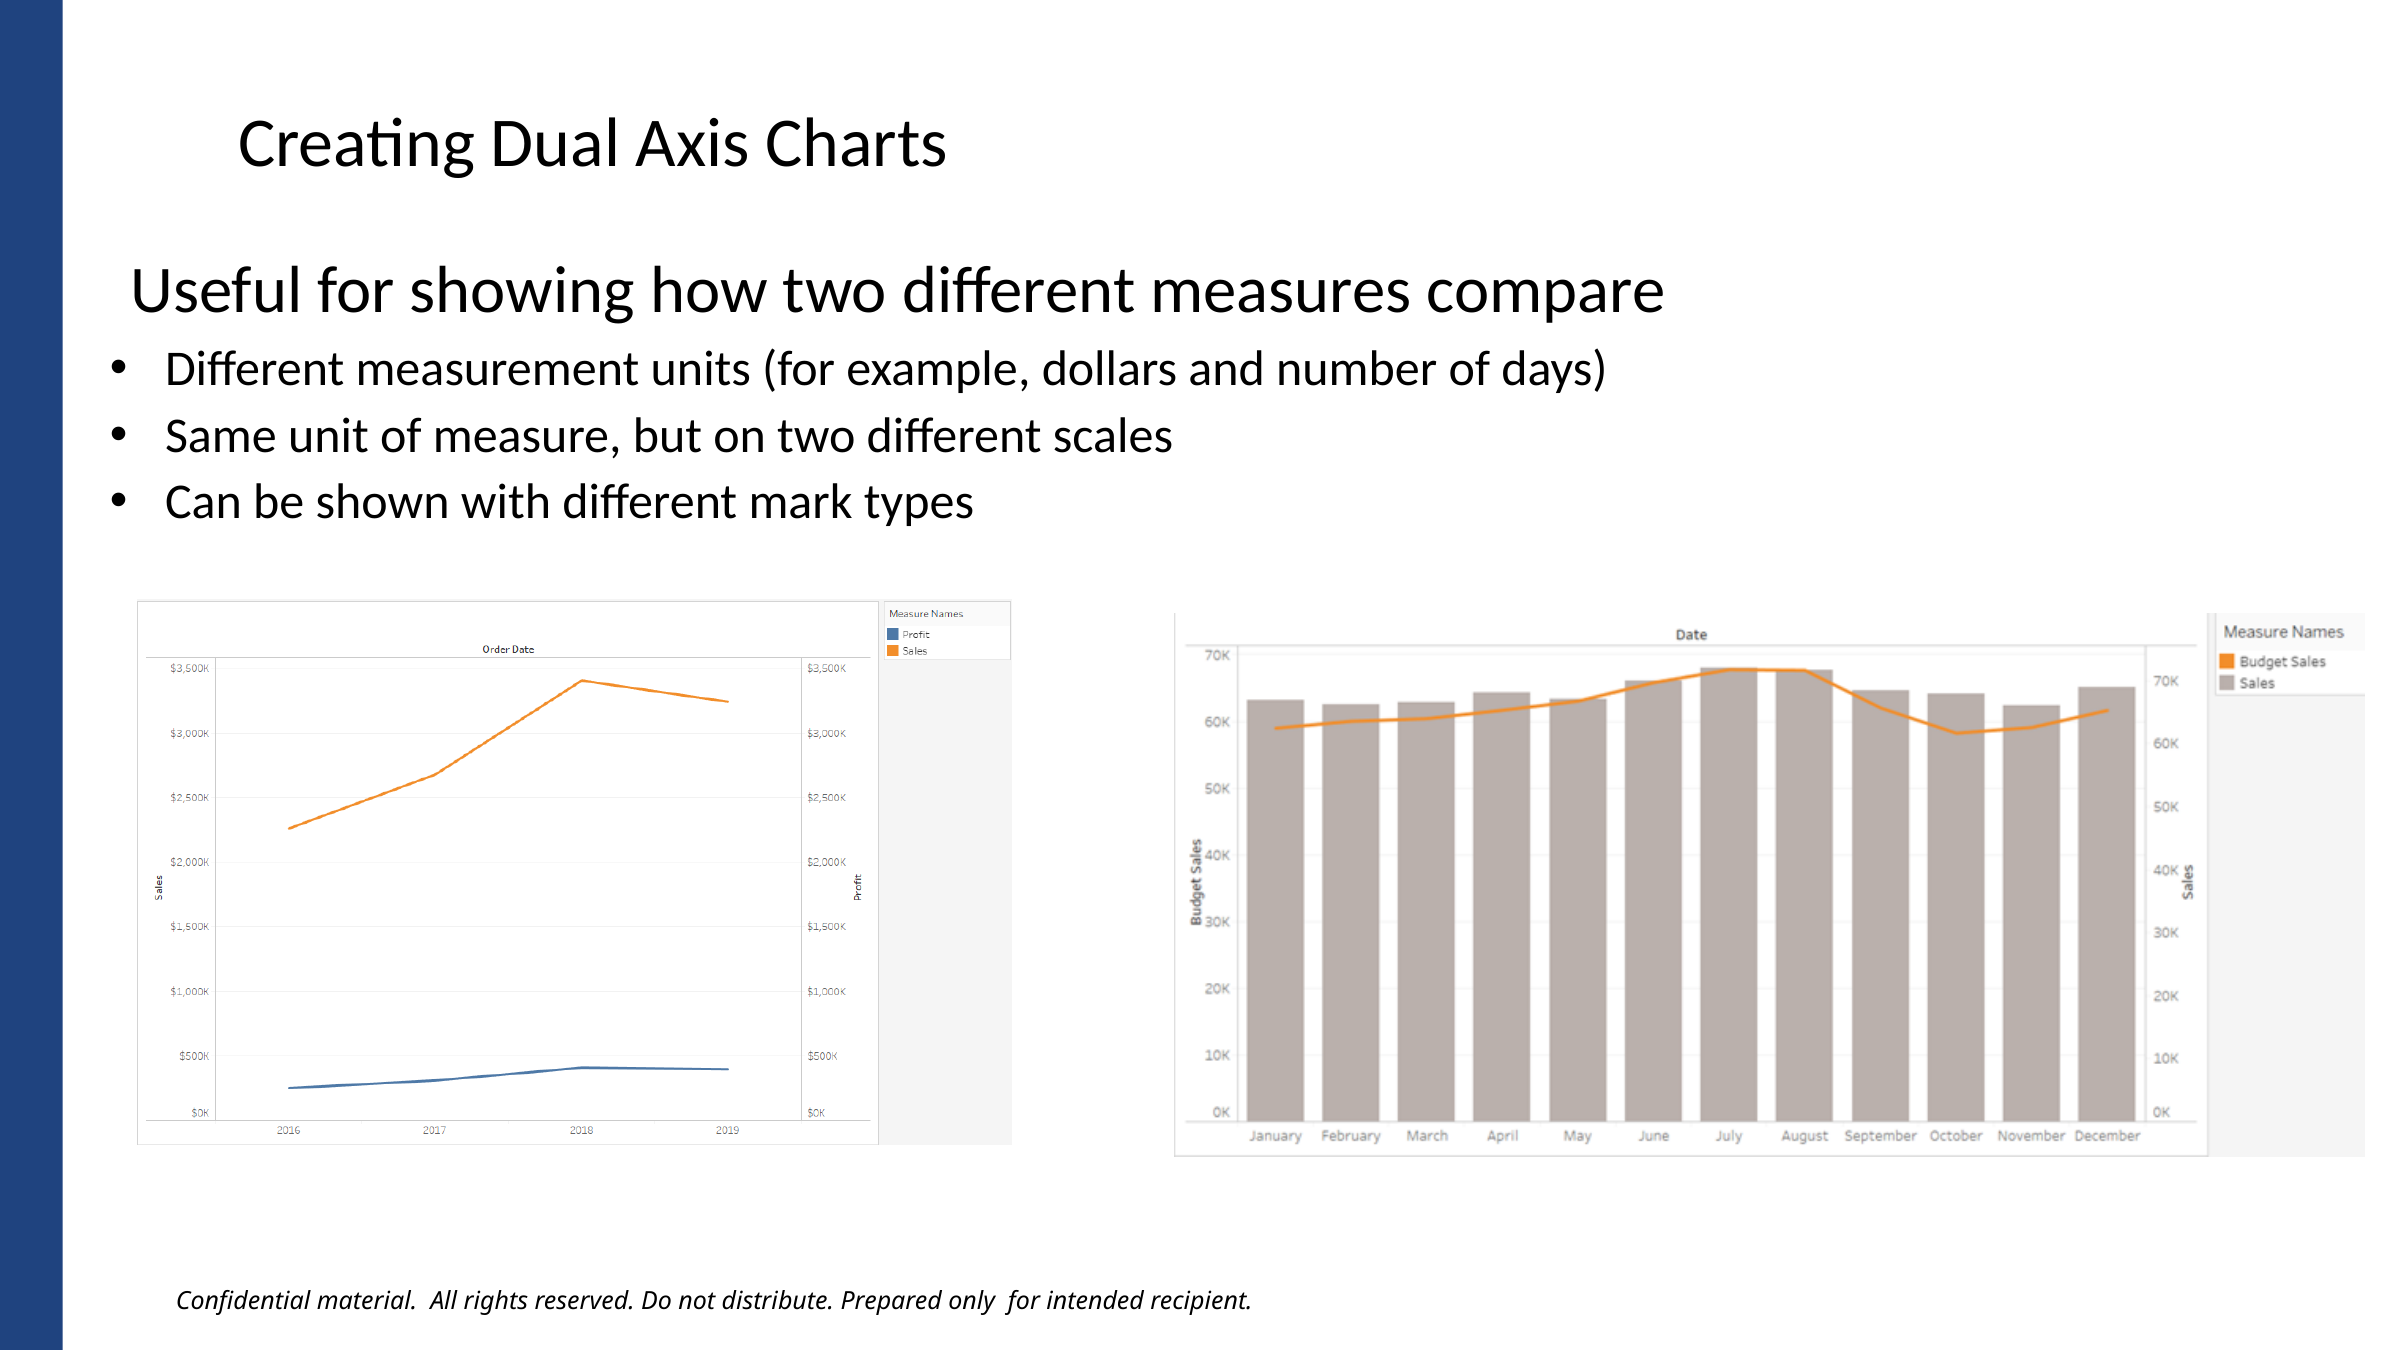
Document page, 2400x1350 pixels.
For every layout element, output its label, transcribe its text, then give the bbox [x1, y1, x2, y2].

list Creating Dual Axis Charts [223, 98, 2400, 193]
text_box Useful for showing how two different measures compare [115, 238, 2206, 333]
list Different measurement units (for example, dollars and number of days) Same unit of measure, but on two different scales Can be shown with different mark types [0, 334, 2048, 542]
picture [1174, 613, 2365, 1157]
picture [137, 598, 1012, 1145]
